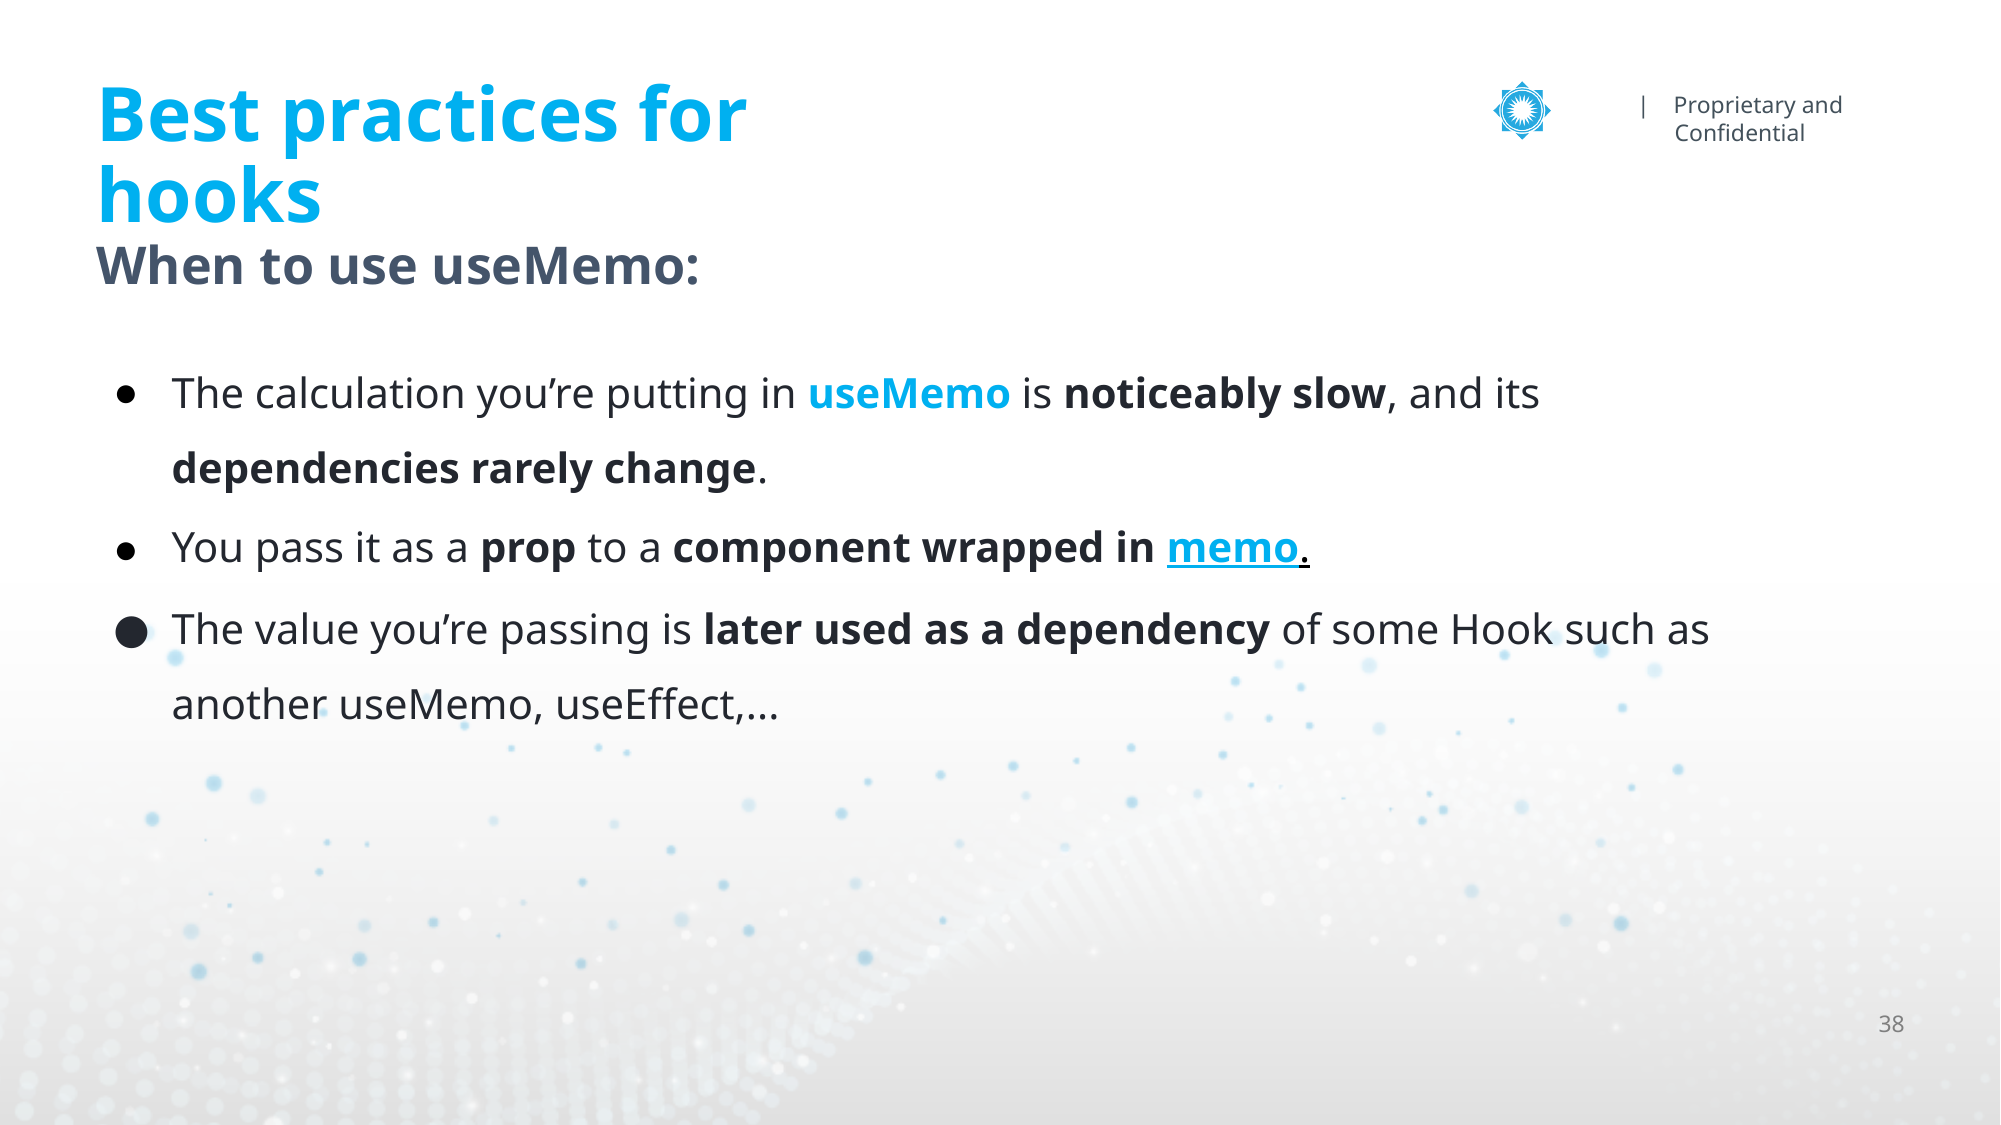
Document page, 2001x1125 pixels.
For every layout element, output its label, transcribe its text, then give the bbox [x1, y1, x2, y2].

text_box The calculation you’re putting in useMemo is noticeably slow, and its dependencies rarely change. You pass it as a prop to a component wrapped in memo. The value you’re passing is later used as a dependency of some Hook such as another useMemo, useEffect,... [81, 334, 1761, 1033]
list When to use useMemo: [81, 231, 1433, 334]
title Best practices for hooks [81, 69, 962, 183]
picture [0, 0, 2000, 1125]
